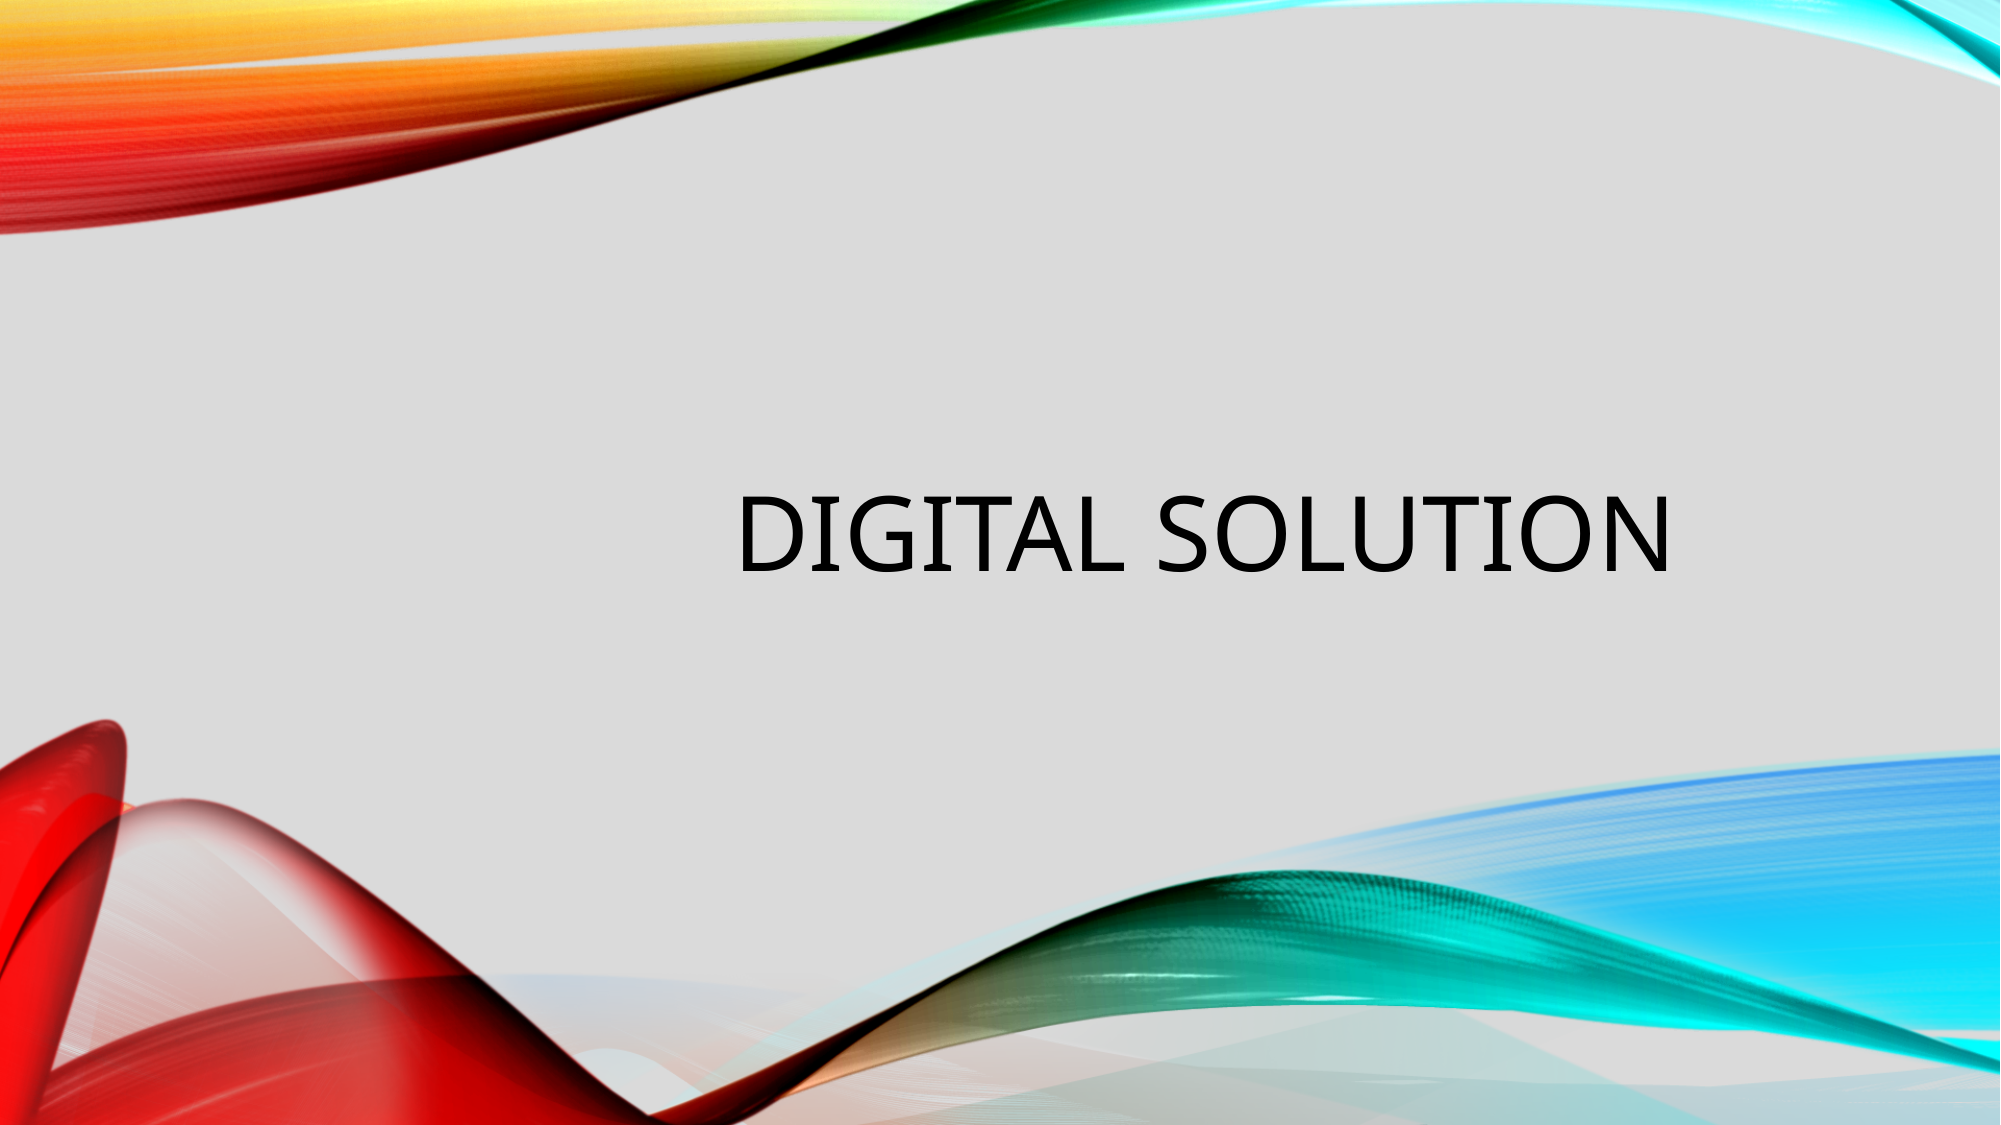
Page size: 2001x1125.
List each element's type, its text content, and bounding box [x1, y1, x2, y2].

picture [0, 717, 2000, 1125]
picture [0, 0, 2000, 237]
title Digital solution [718, 158, 1849, 918]
